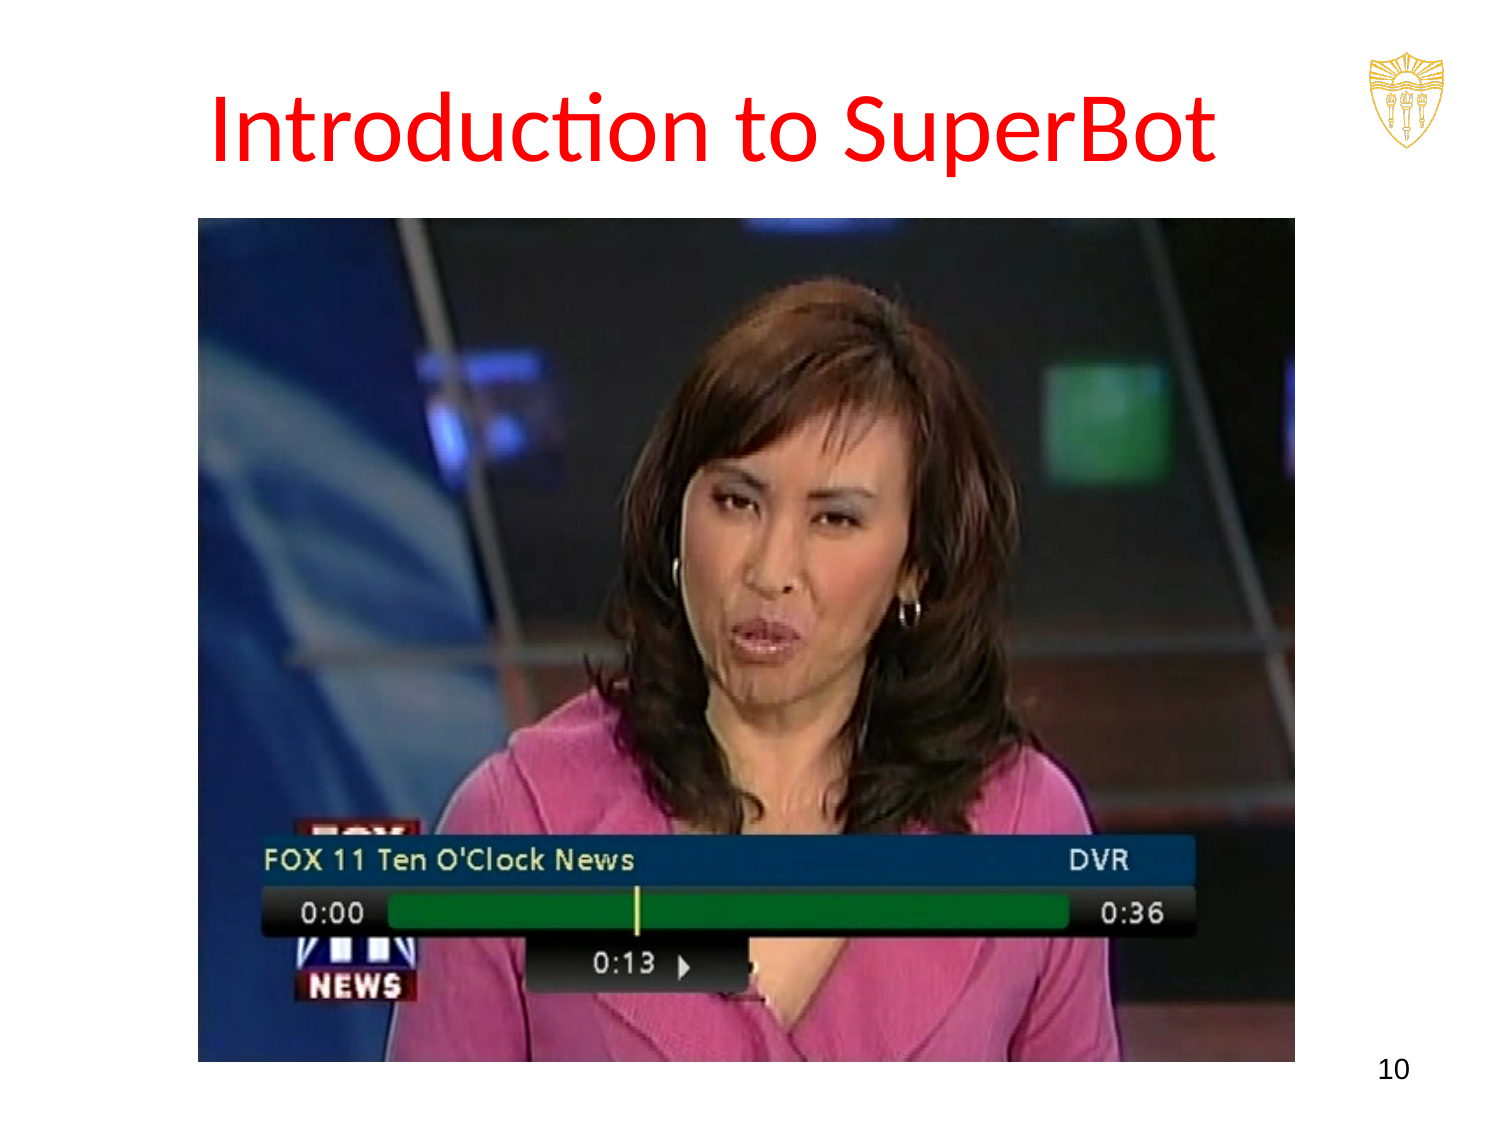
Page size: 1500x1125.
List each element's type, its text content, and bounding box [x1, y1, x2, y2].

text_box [197, 217, 1296, 1063]
picture [1363, 38, 1468, 162]
slide_number 10 [1074, 1042, 1425, 1103]
title Introduction to SuperBot [65, 26, 1363, 216]
